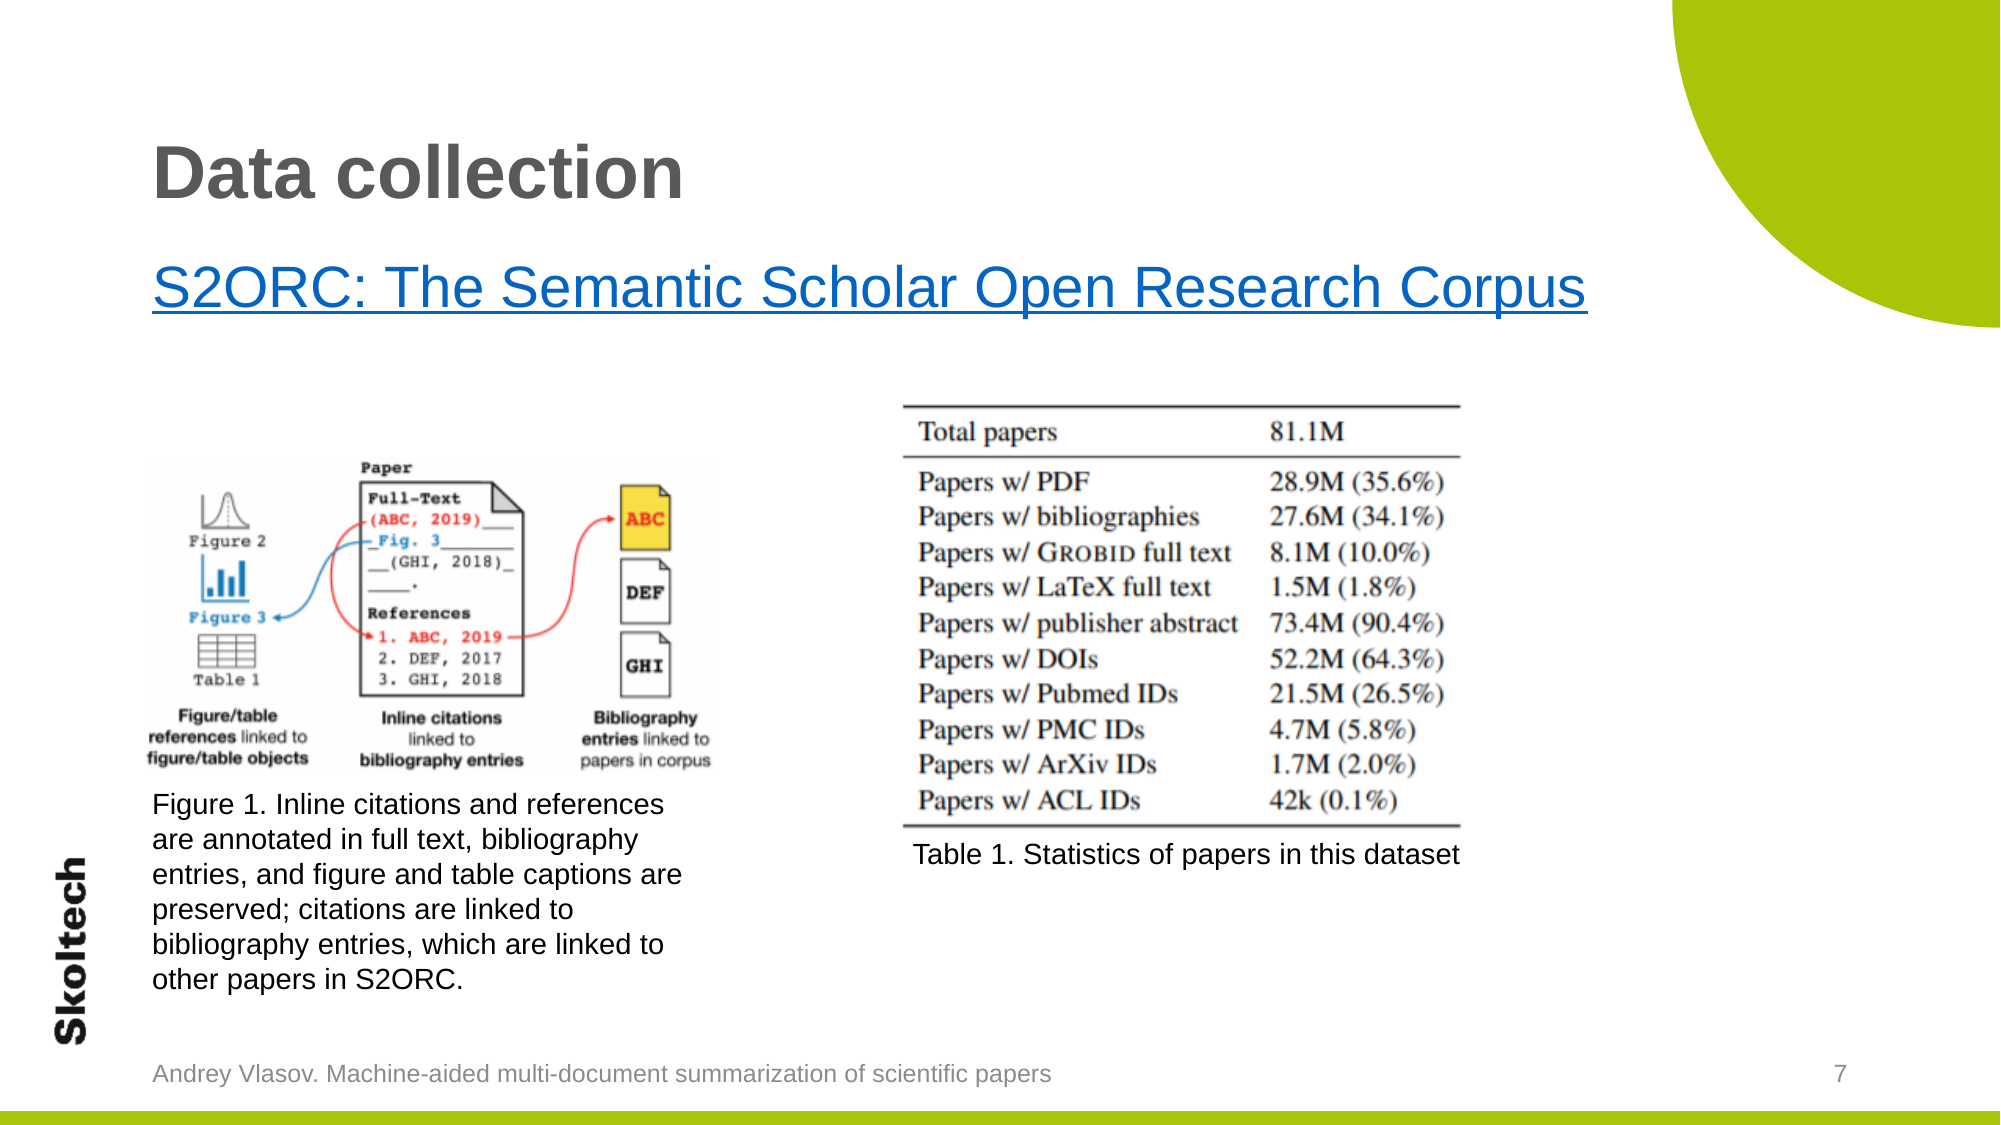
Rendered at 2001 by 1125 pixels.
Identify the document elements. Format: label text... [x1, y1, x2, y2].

picture [897, 392, 1472, 842]
list S2ORC: The Semantic Scholar Open Research Corpus [137, 241, 1954, 646]
title Data collection [137, 59, 1863, 241]
text_box Table 1. Statistics of papers in this dataset [897, 828, 1481, 879]
picture [54, 853, 86, 1050]
footer Andrey Vlasov. Machine-aided multi-document summarization of scientific papers [137, 1042, 1338, 1103]
slide_number 7 [1412, 1042, 1863, 1103]
text_box Figure 1. Inline citations and references are annotated in full text, bibliography entries, and figure and table captions are preserved; citations are linked to bibliography entries, which are linked to other papers in S2ORC. [137, 788, 721, 1003]
picture [137, 454, 719, 782]
